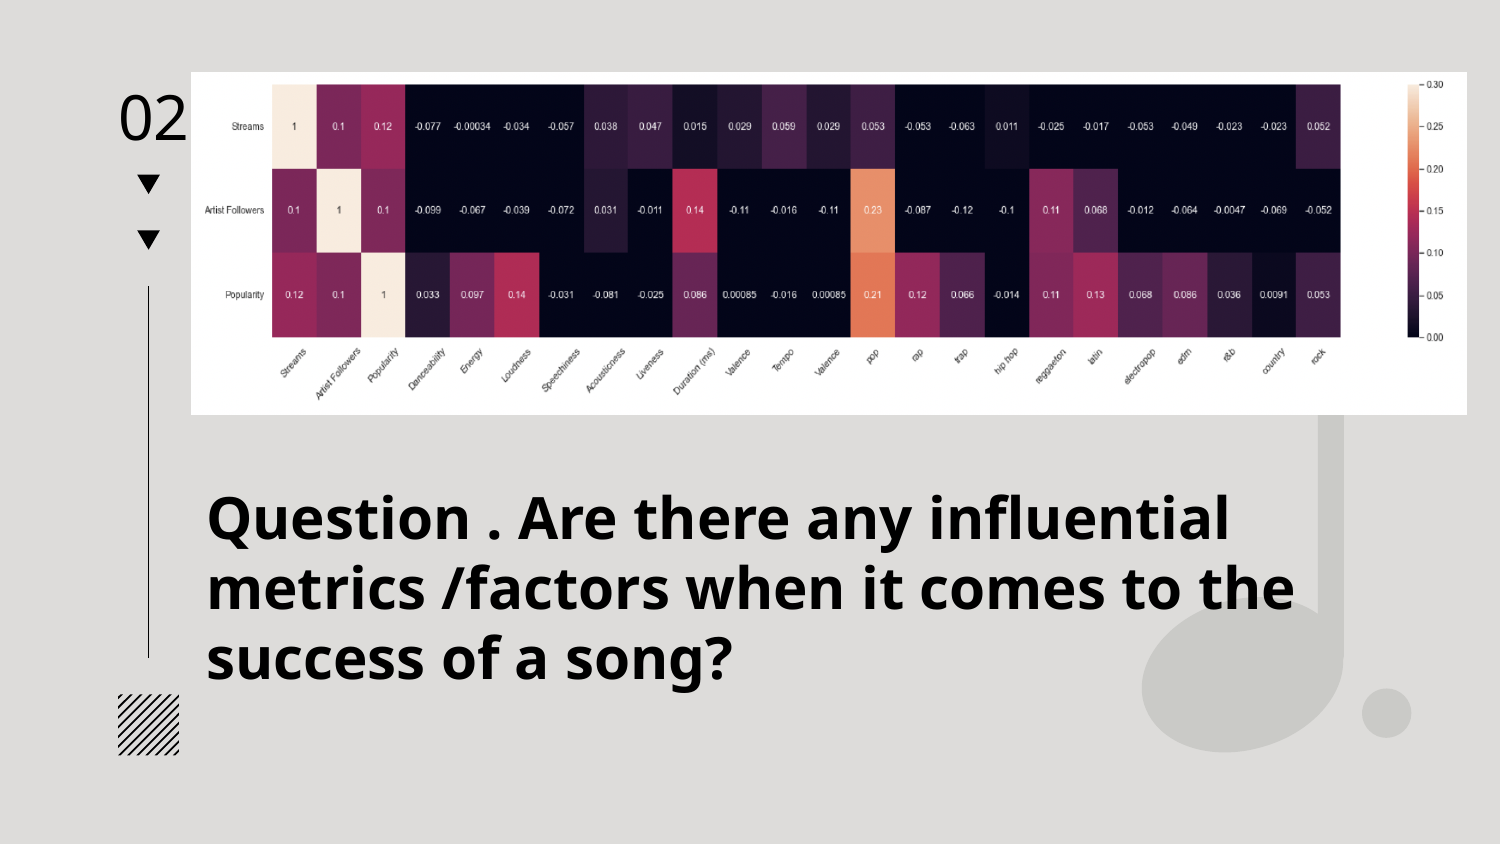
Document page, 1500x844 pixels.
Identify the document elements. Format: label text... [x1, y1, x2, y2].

text_box Question . Are there any influential metrics /factors when it comes to the success of a song? [191, 473, 1500, 769]
title 02 [98, 85, 186, 147]
picture [191, 72, 1467, 415]
